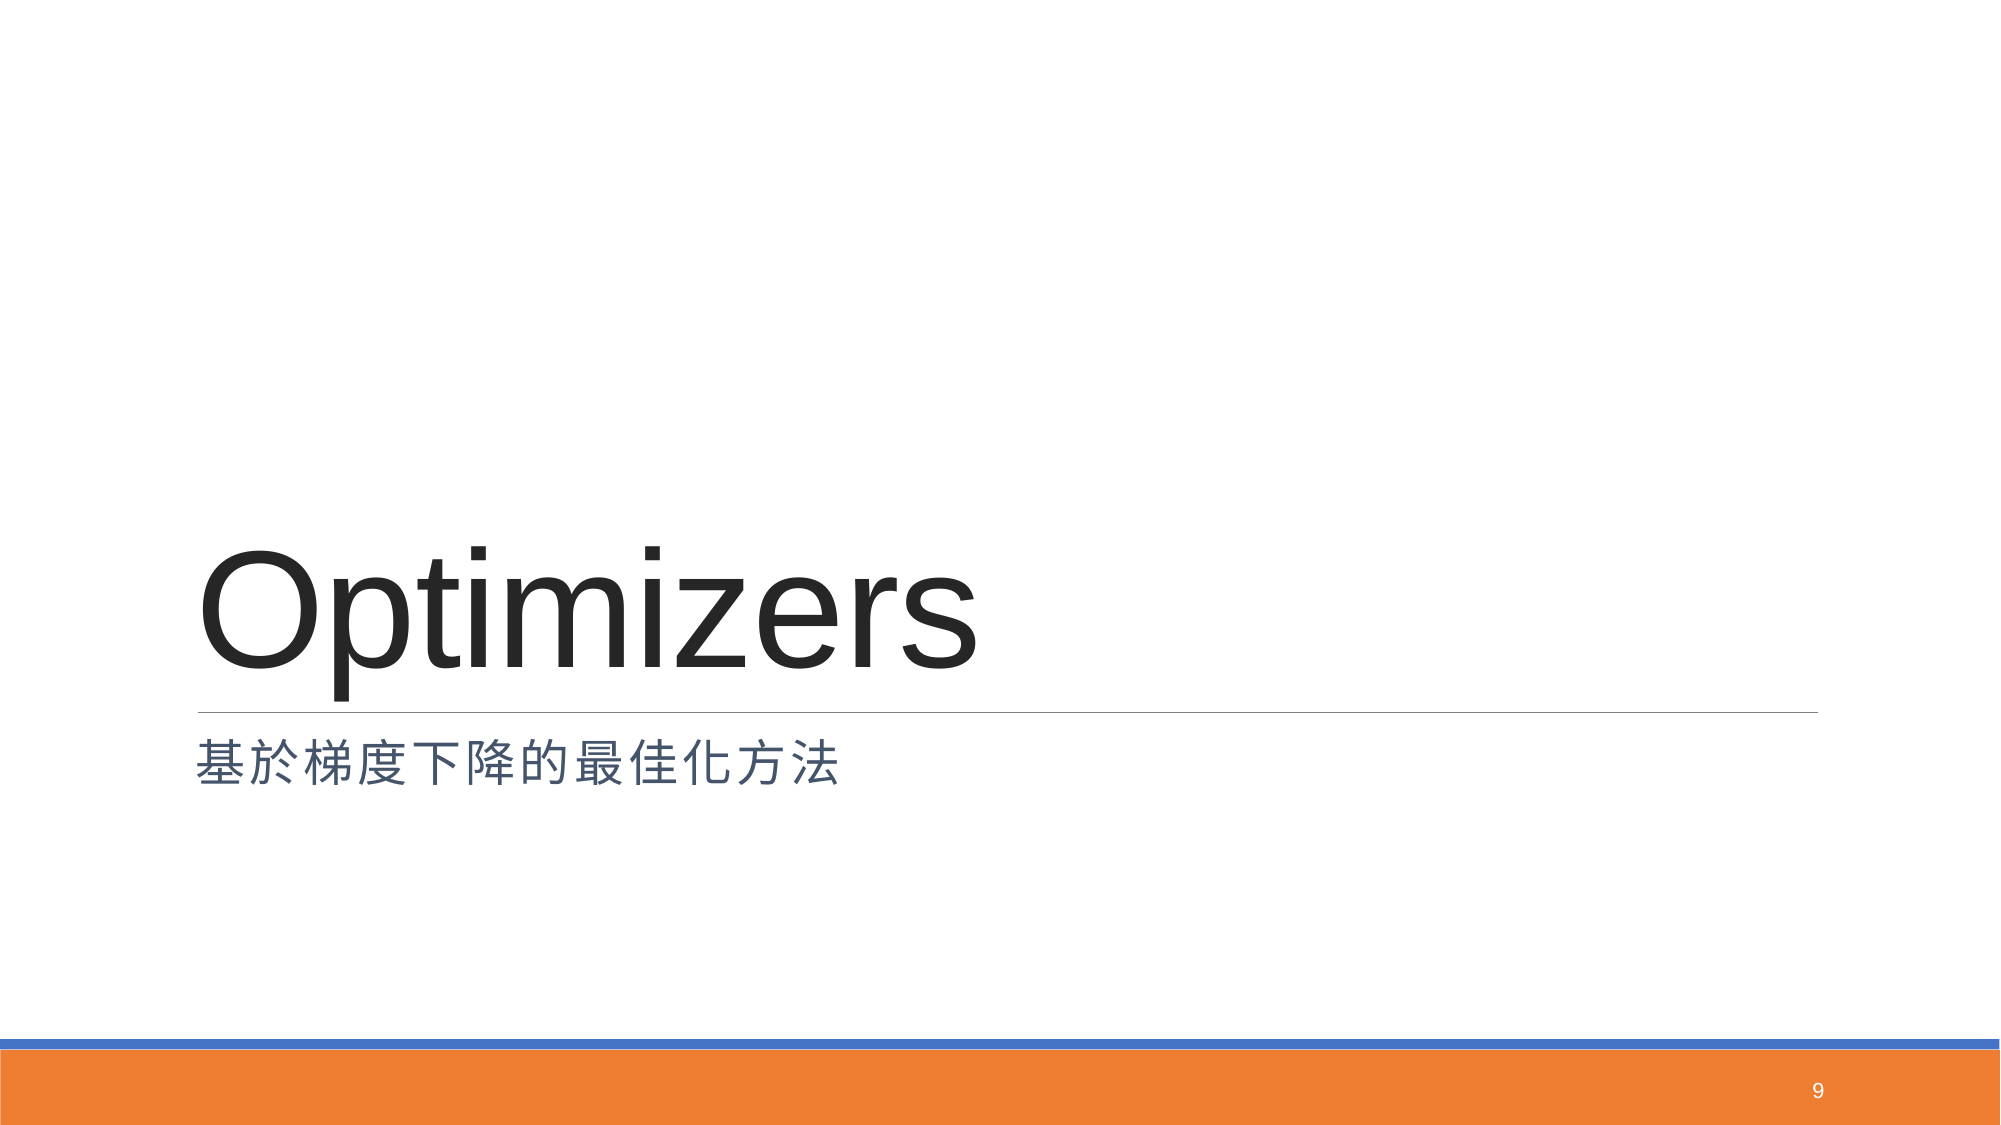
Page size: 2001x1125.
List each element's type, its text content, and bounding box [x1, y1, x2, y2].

slide_number 9 [1624, 1059, 1840, 1120]
title Optimizers [180, 124, 1830, 710]
list 基於梯度下降的最佳化方法 [180, 730, 1830, 918]
